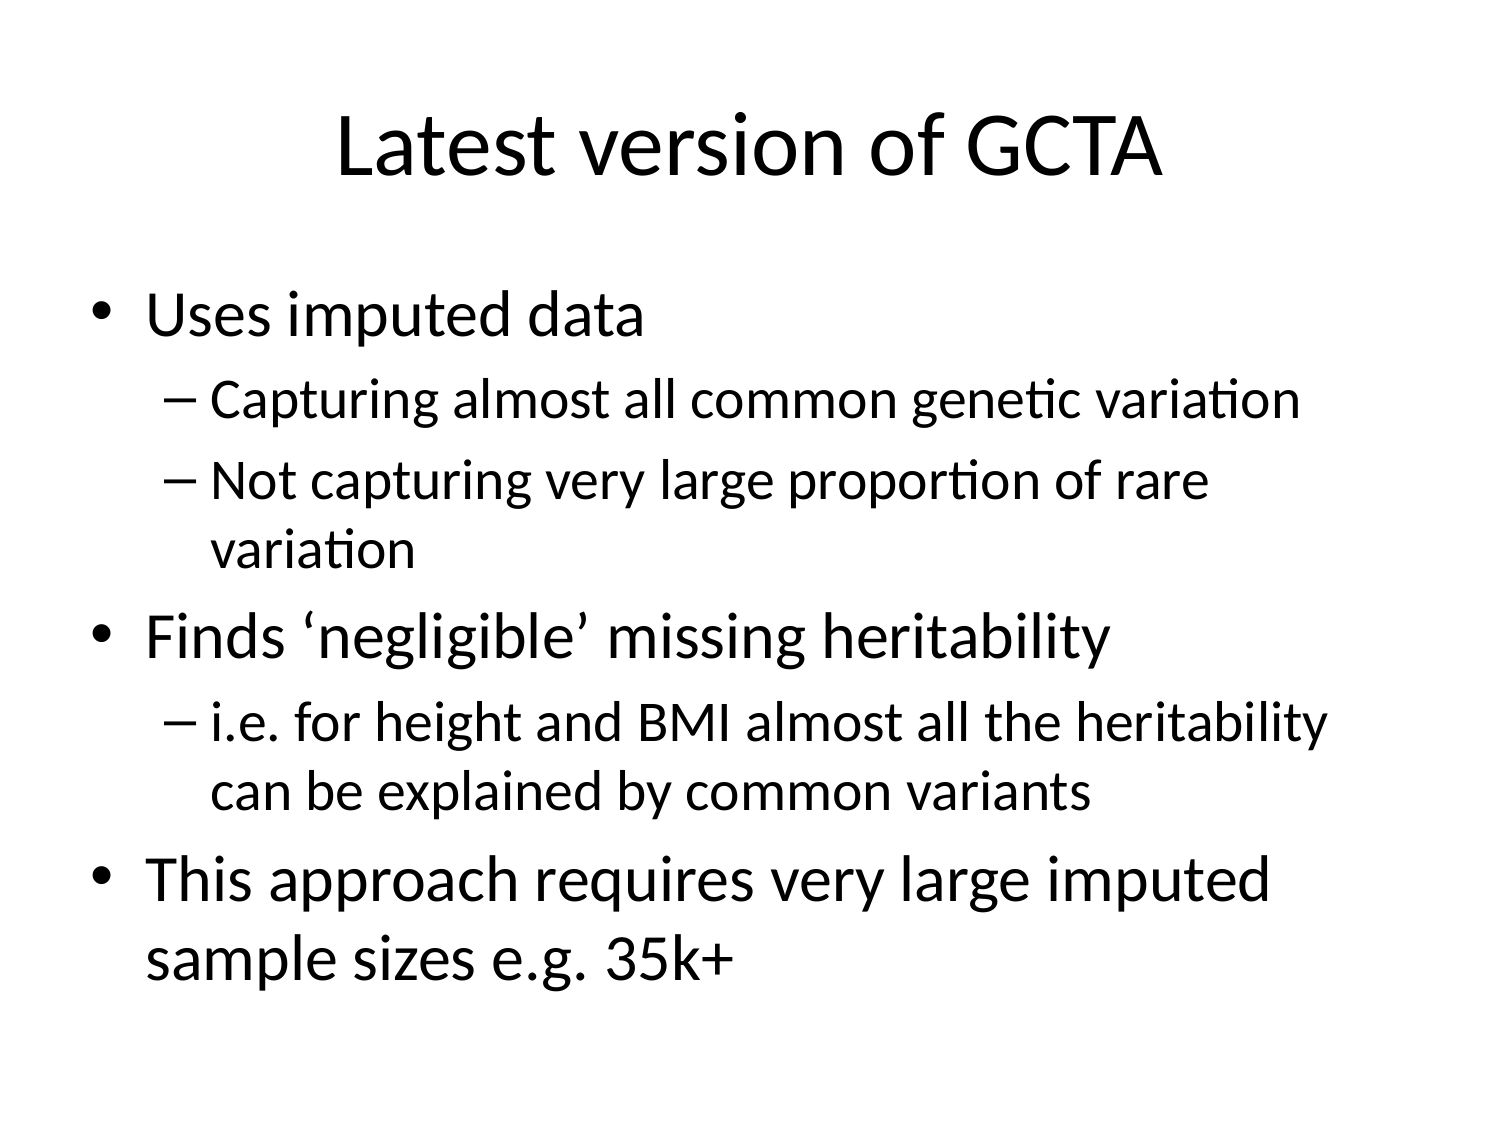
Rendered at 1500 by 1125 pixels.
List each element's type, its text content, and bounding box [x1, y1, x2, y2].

title Latest version of GCTA [75, 45, 1425, 233]
list Uses imputed data Capturing almost all common genetic variation Not capturing very large proportion of rare variation Finds ‘negligible’ missing heritability i.e. for height and BMI almost all the heritability can be explained by common variants This approach requires very large imputed sample sizes e.g. 35k+ [75, 262, 1425, 1005]
